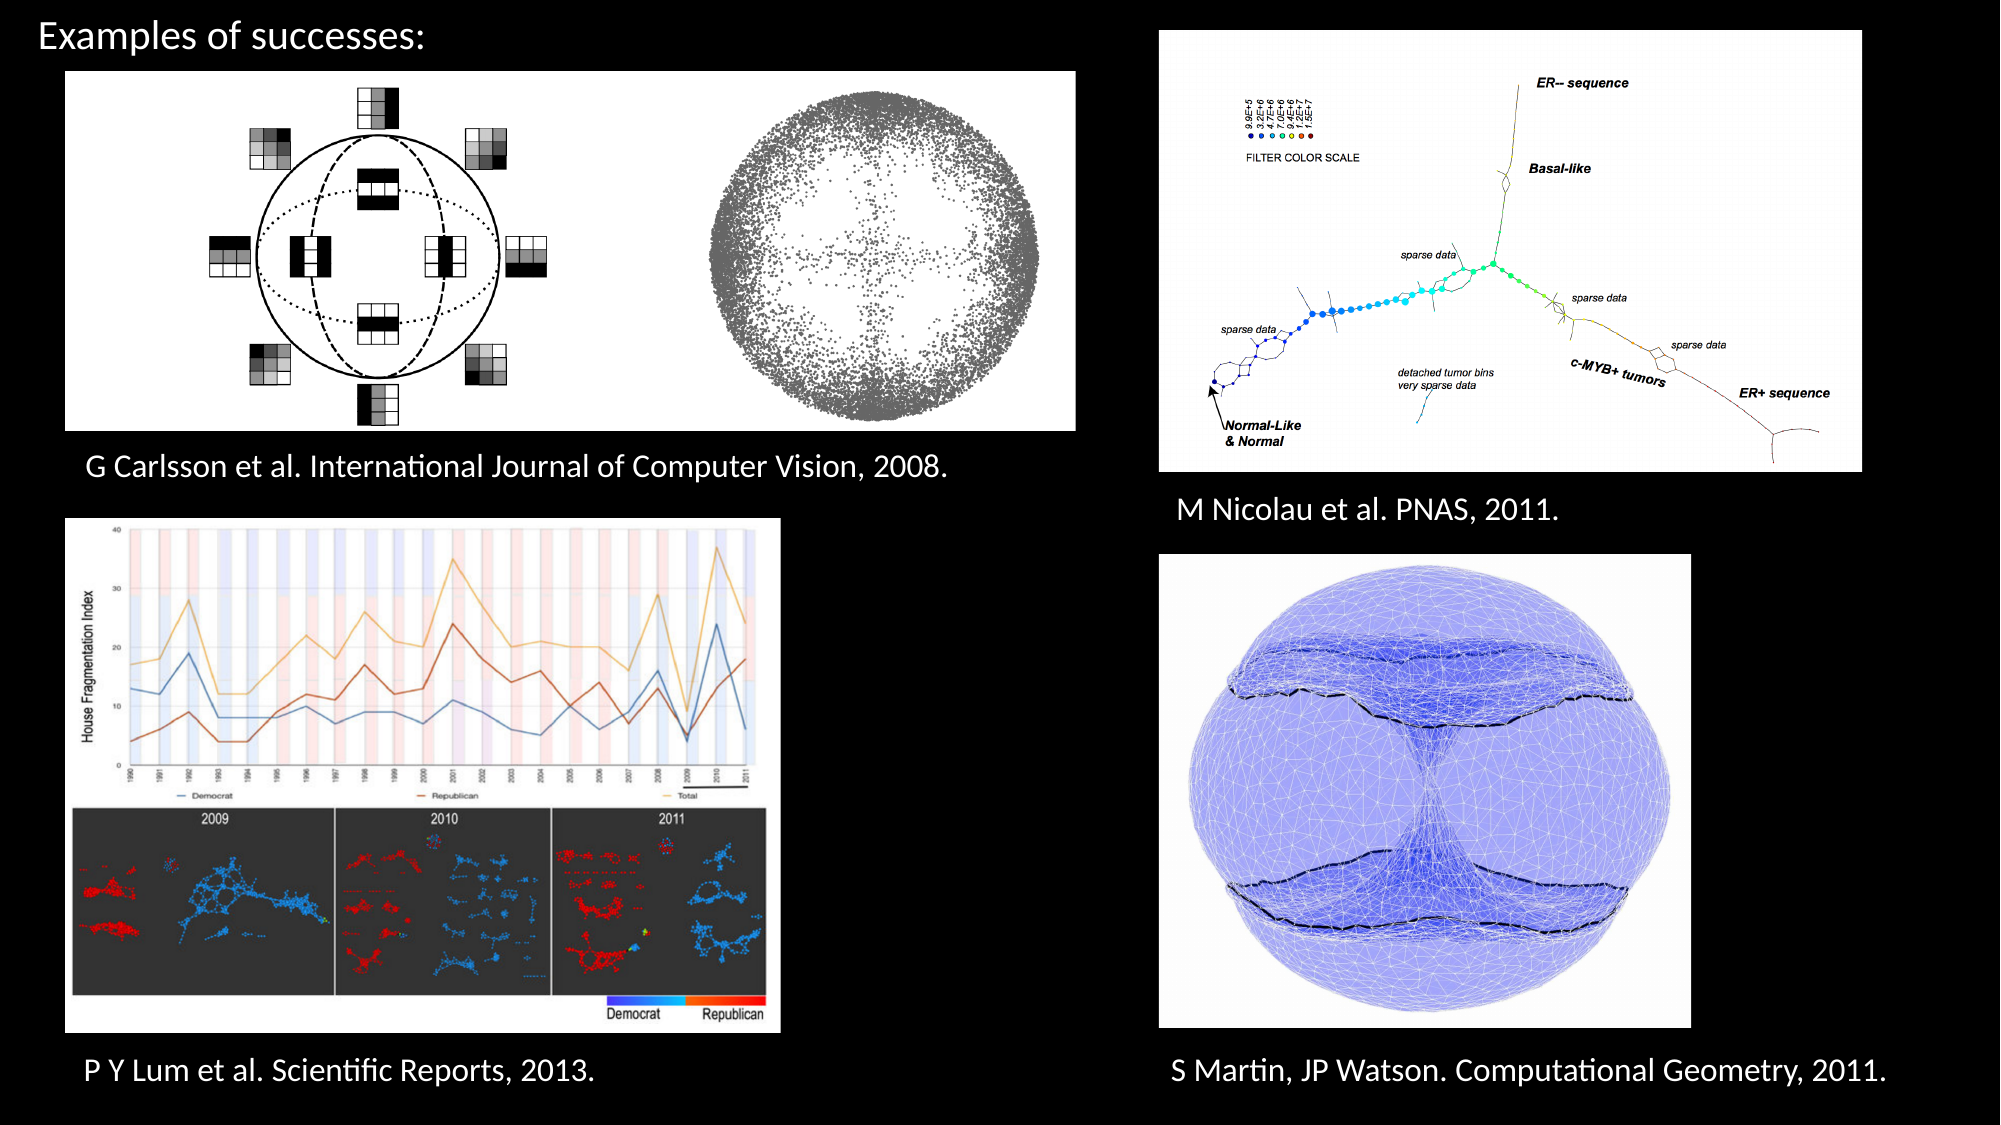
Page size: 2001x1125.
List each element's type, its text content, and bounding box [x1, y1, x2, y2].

picture [1158, 30, 1863, 472]
text_box Examples of successes: [23, 0, 442, 65]
text_box G Carlsson et al. International Journal of Computer Vision, 2008. [70, 436, 965, 492]
text_box P Y Lum et al. Scientific Reports, 2013. [68, 1041, 612, 1096]
picture [65, 518, 781, 1033]
picture [1158, 554, 1692, 1028]
text_box M Nicolau et al. PNAS, 2011. [1161, 479, 1576, 535]
picture [65, 71, 1076, 431]
text_box S Martin, JP Watson. Computational Geometry, 2011. [1156, 1041, 1904, 1096]
